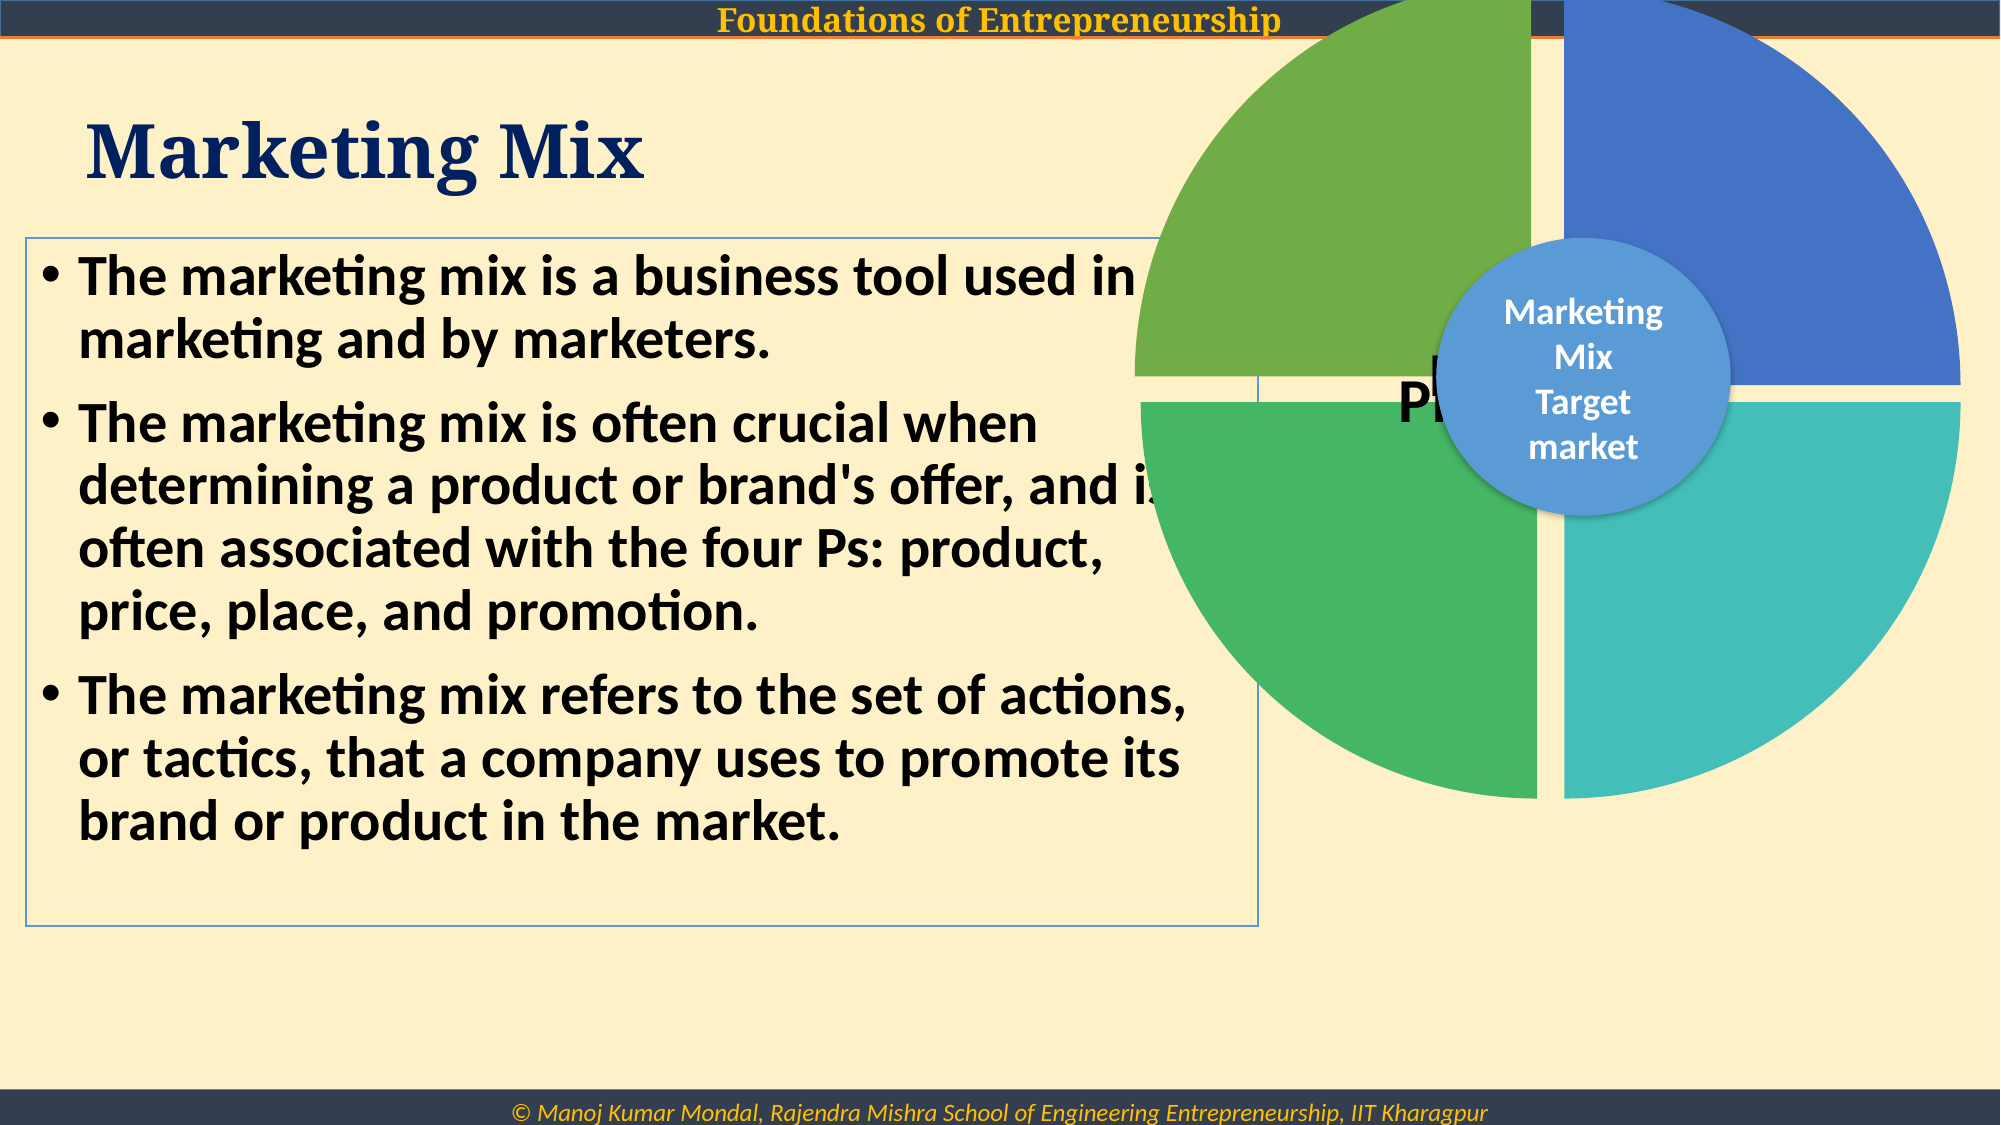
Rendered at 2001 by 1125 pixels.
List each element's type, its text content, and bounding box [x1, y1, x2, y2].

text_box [873, 0, 2000, 847]
title Marketing Mix [70, 90, 873, 218]
list The marketing mix is a business tool used in marketing and by marketers. The marketing mix is often crucial when determining a product or brand's offer, and is often associated with the four Ps: product, price, place, and promotion. The marketing mix refers to the set of actions, or tactics, that a company uses to promote its brand or product in the market. [25, 237, 1259, 927]
